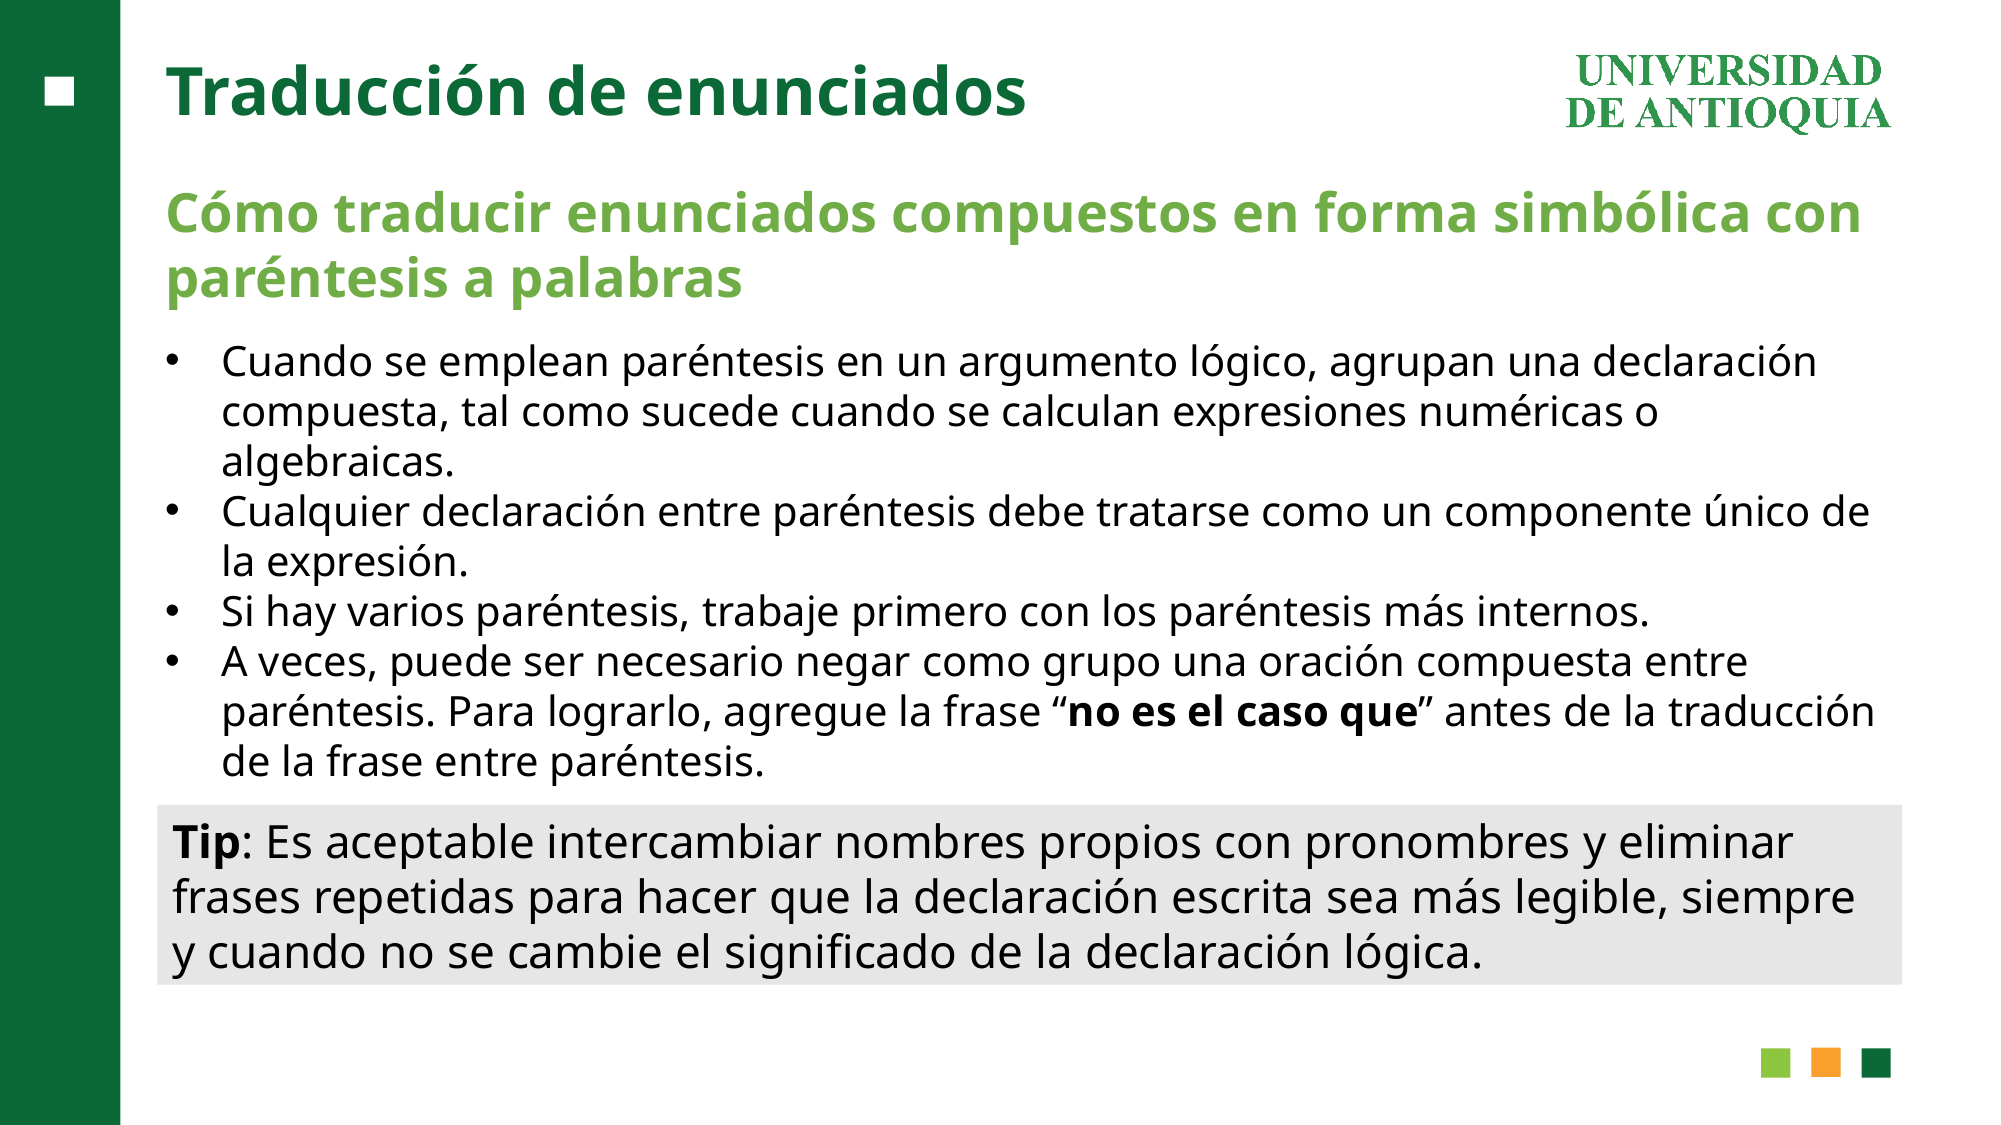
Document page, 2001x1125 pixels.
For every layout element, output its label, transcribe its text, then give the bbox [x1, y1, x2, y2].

text_box Tip: Es aceptable intercambiar nombres propios con pronombres y eliminar frases repetidas para hacer que la declaración escrita sea más legible, siempre y cuando no se cambie el significado de la declaración lógica. [157, 804, 1902, 985]
title Traducción de enunciados [150, 15, 1513, 171]
picture [1542, 32, 1914, 150]
text_box Cómo traducir enunciados compuestos en forma simbólica con paréntesis a palabras [150, 171, 1963, 317]
text_box Cuando se emplean paréntesis en un argumento lógico, agrupan una declaración compuesta, tal como sucede cuando se calculan expresiones numéricas o algebraicas. Cualquier declaración entre paréntesis debe tratarse como un componente único de la expresión. Si hay varios paréntesis, trabaje primero con los paréntesis más internos. A veces, puede ser necesario negar como grupo una oración compuesta entre paréntesis. Para lograrlo, agregue la frase “no es el caso que” antes de la traducción de la frase entre paréntesis. [150, 327, 1902, 793]
